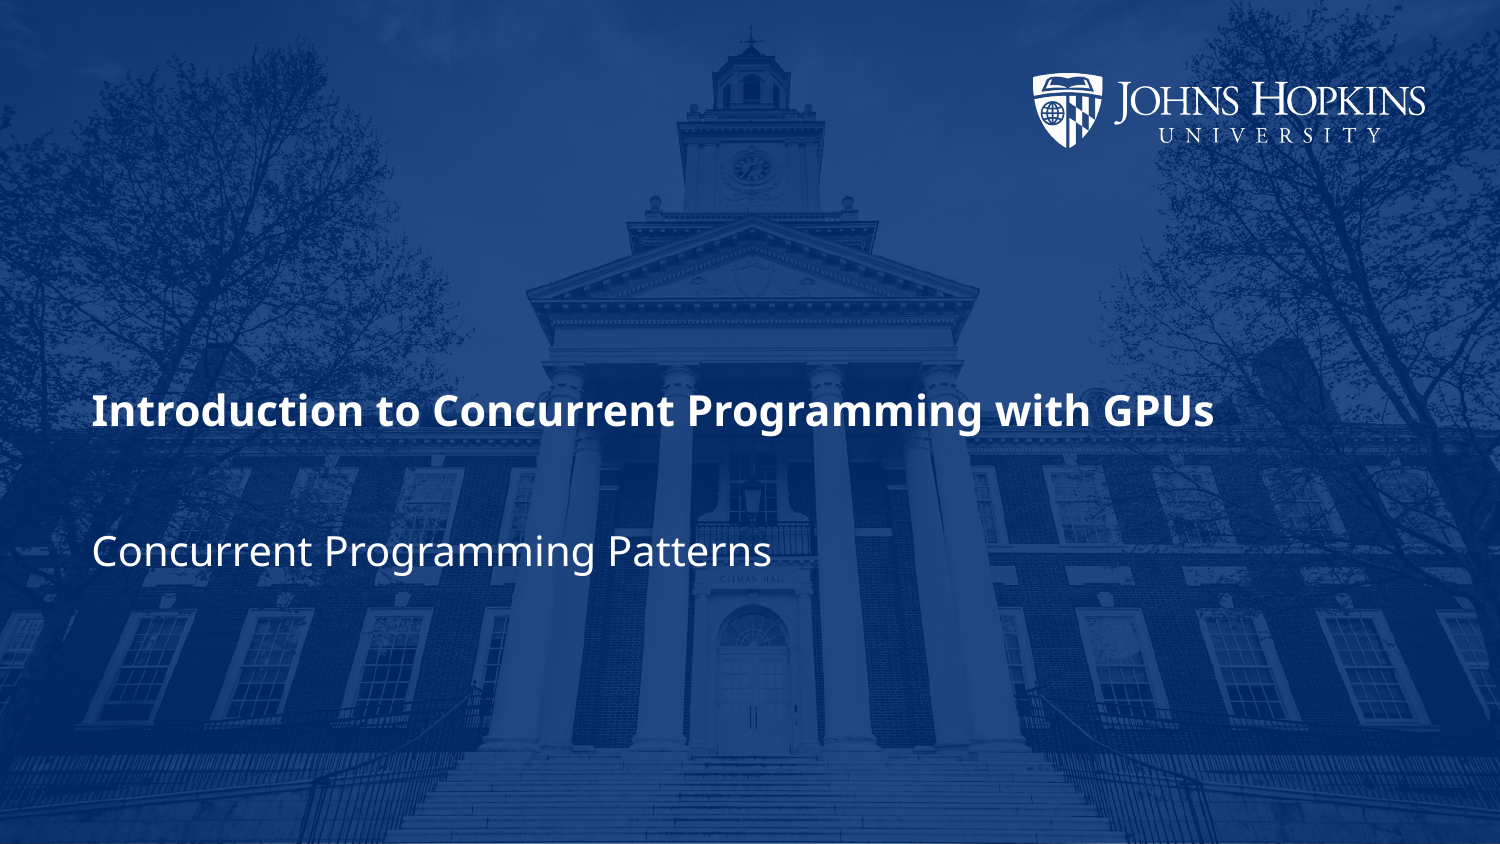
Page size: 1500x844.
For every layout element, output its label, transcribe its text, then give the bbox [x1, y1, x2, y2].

picture [1033, 73, 1425, 148]
title Introduction to Concurrent Programming with GPUs [76, 367, 1424, 457]
list Concurrent Programming Patterns [76, 522, 1425, 583]
